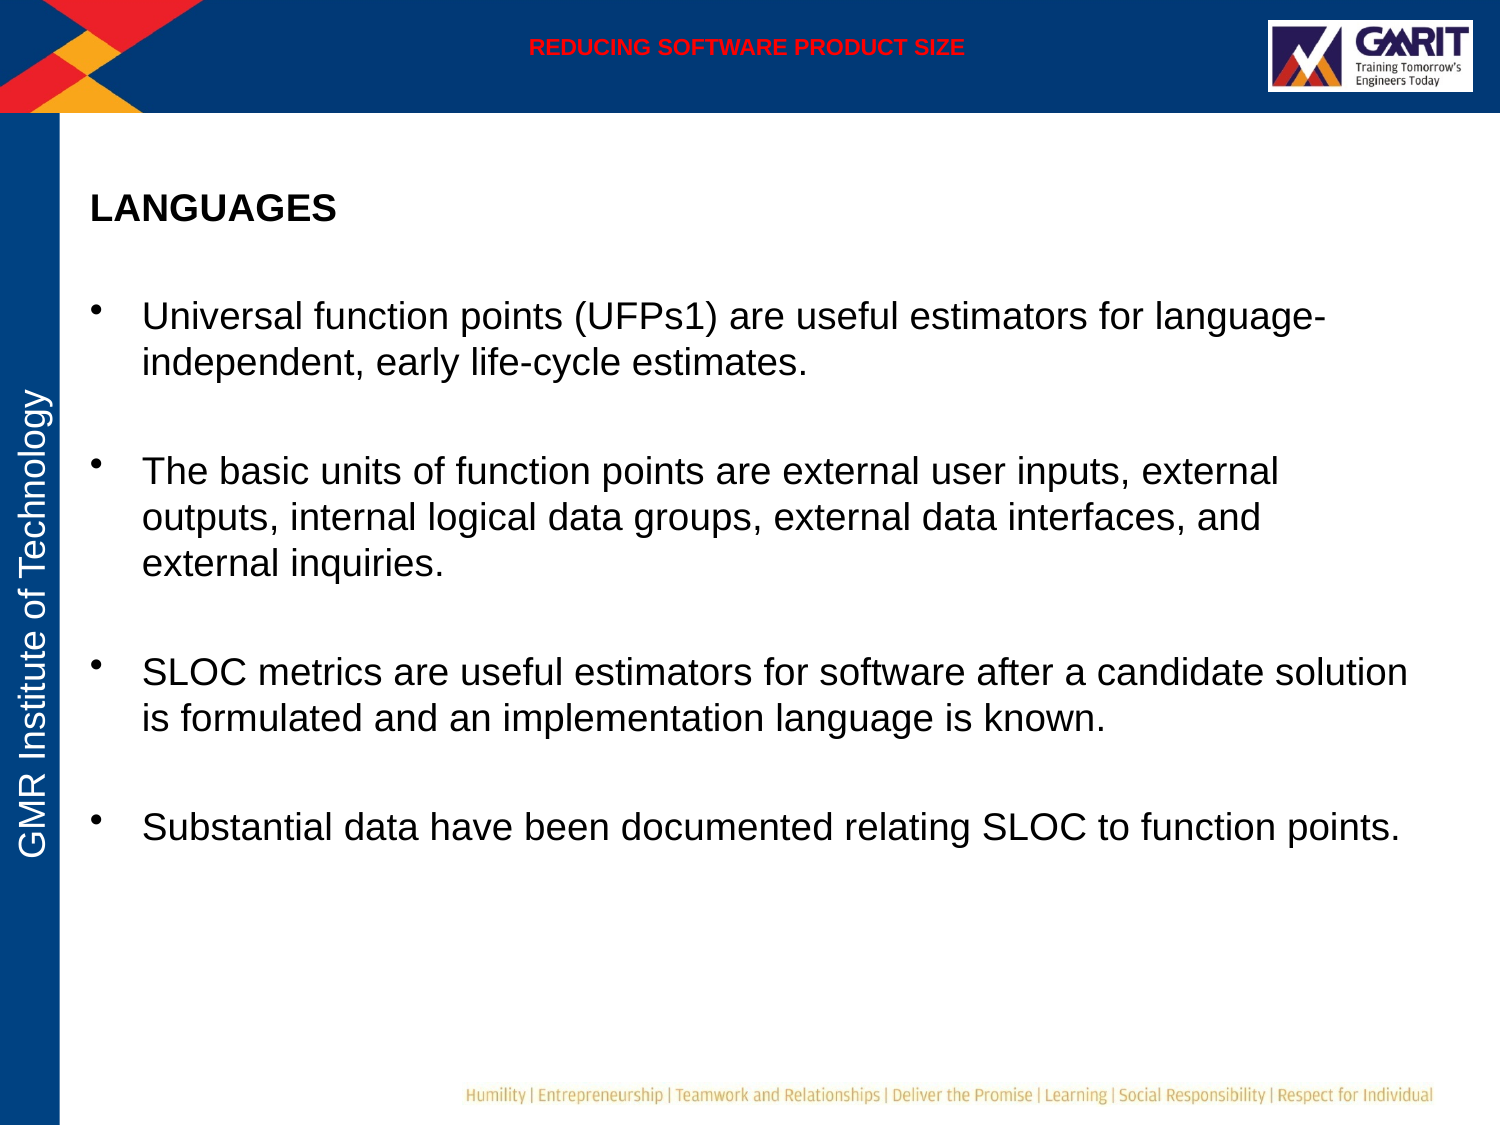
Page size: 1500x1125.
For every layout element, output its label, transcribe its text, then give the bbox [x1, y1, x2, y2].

picture [462, 1082, 1438, 1107]
list LANGUAGES Universal function points (UFPs1) are useful estimators for language-independent, early life-cycle estimates. The basic units of function points are external user inputs, external outputs, internal logical data groups, external data interfaces, and external inquiries. SLOC metrics are useful estimators for software after a candidate solution is formulated and an implementation language is known. Substantial data have been documented relating SLOC to function points. [75, 174, 1425, 1100]
title REDUCING SOFTWARE PRODUCT SIZE [75, 24, 1425, 113]
picture [0, 0, 1500, 113]
